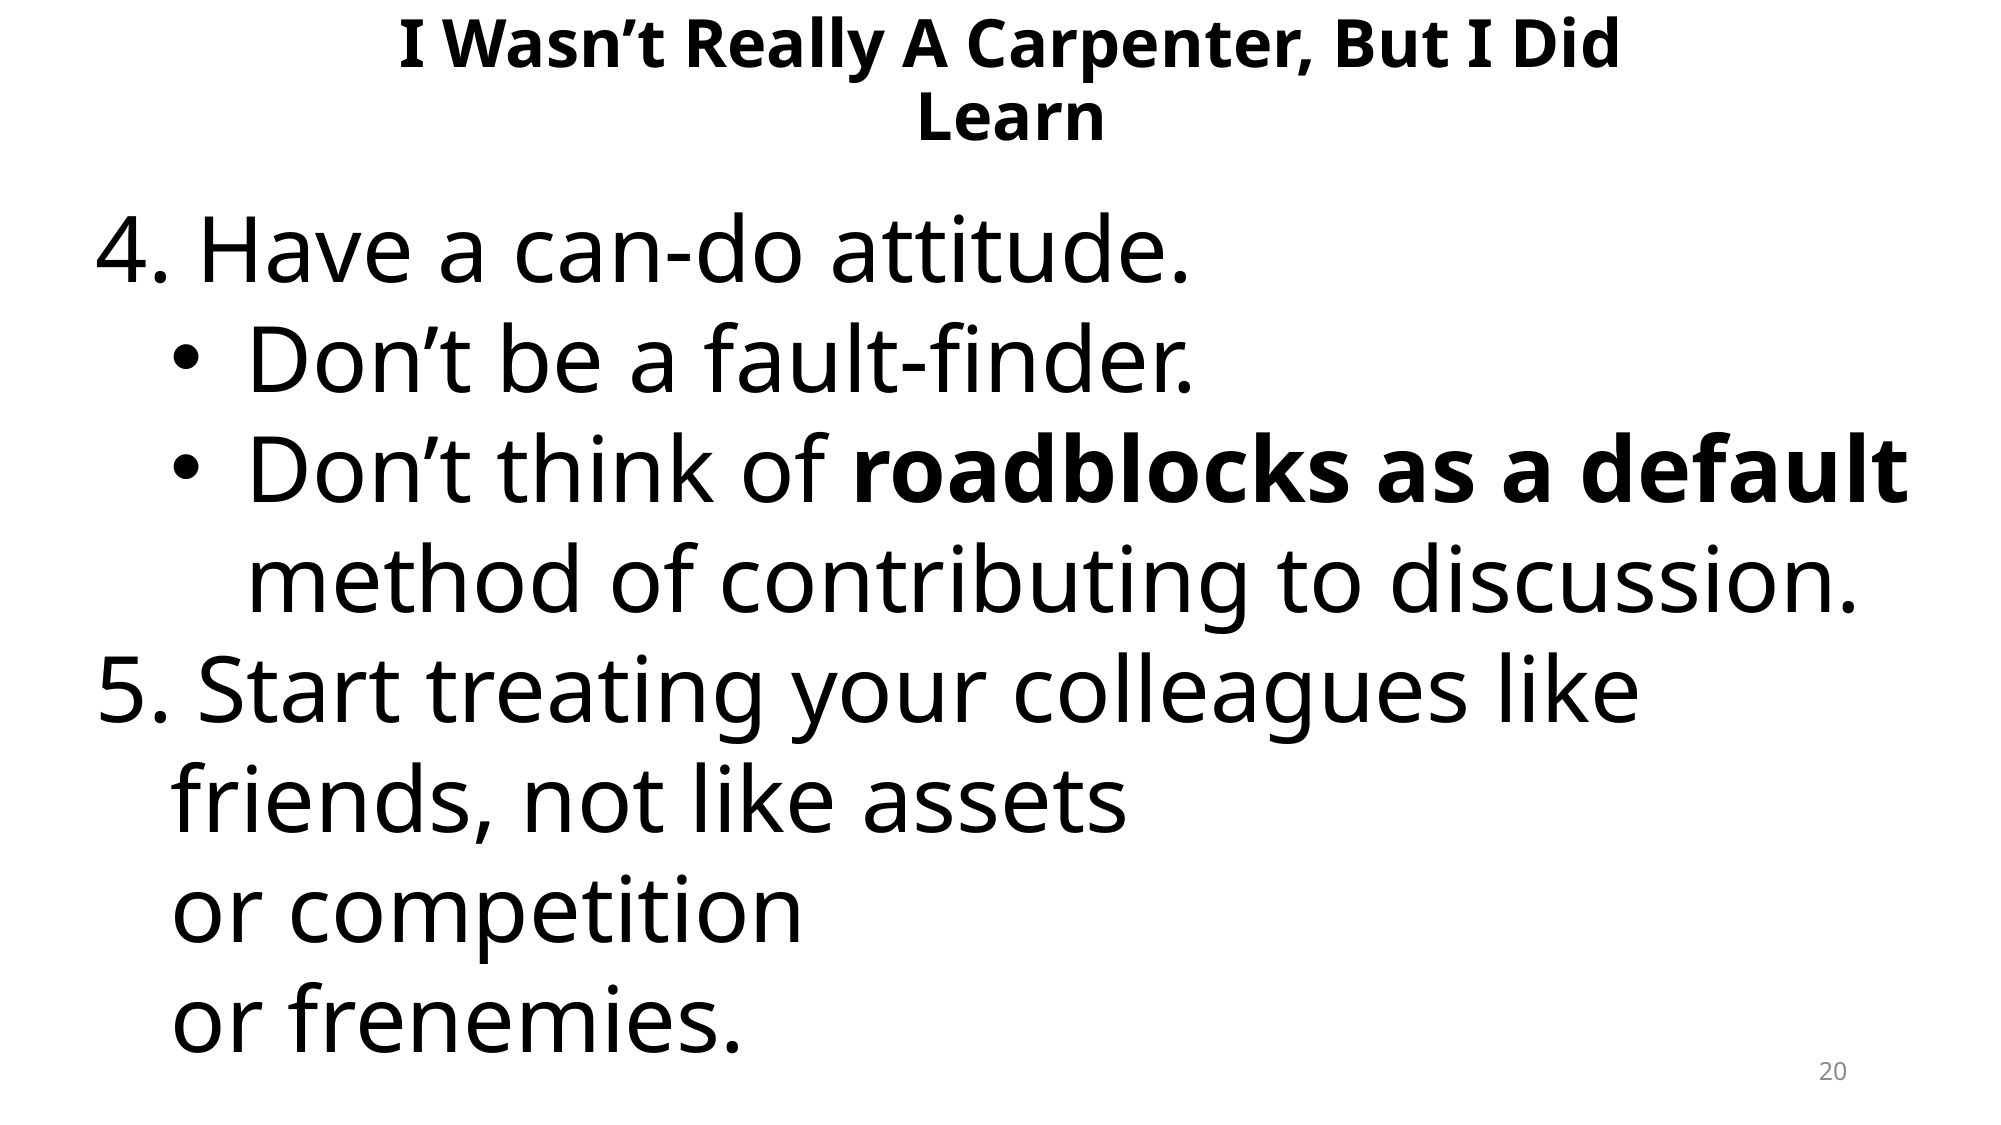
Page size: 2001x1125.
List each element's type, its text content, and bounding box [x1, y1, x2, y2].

text_box 4. Have a can-do attitude. Don’t be a fault-finder. Don’t think of roadblocks as a default method of contributing to discussion. Start treating your colleagues like friends, not like assets or competition or frenemies. [80, 183, 1965, 1125]
text_box I Wasn’t Really A Carpenter, But I Did Learn [336, 0, 1687, 165]
